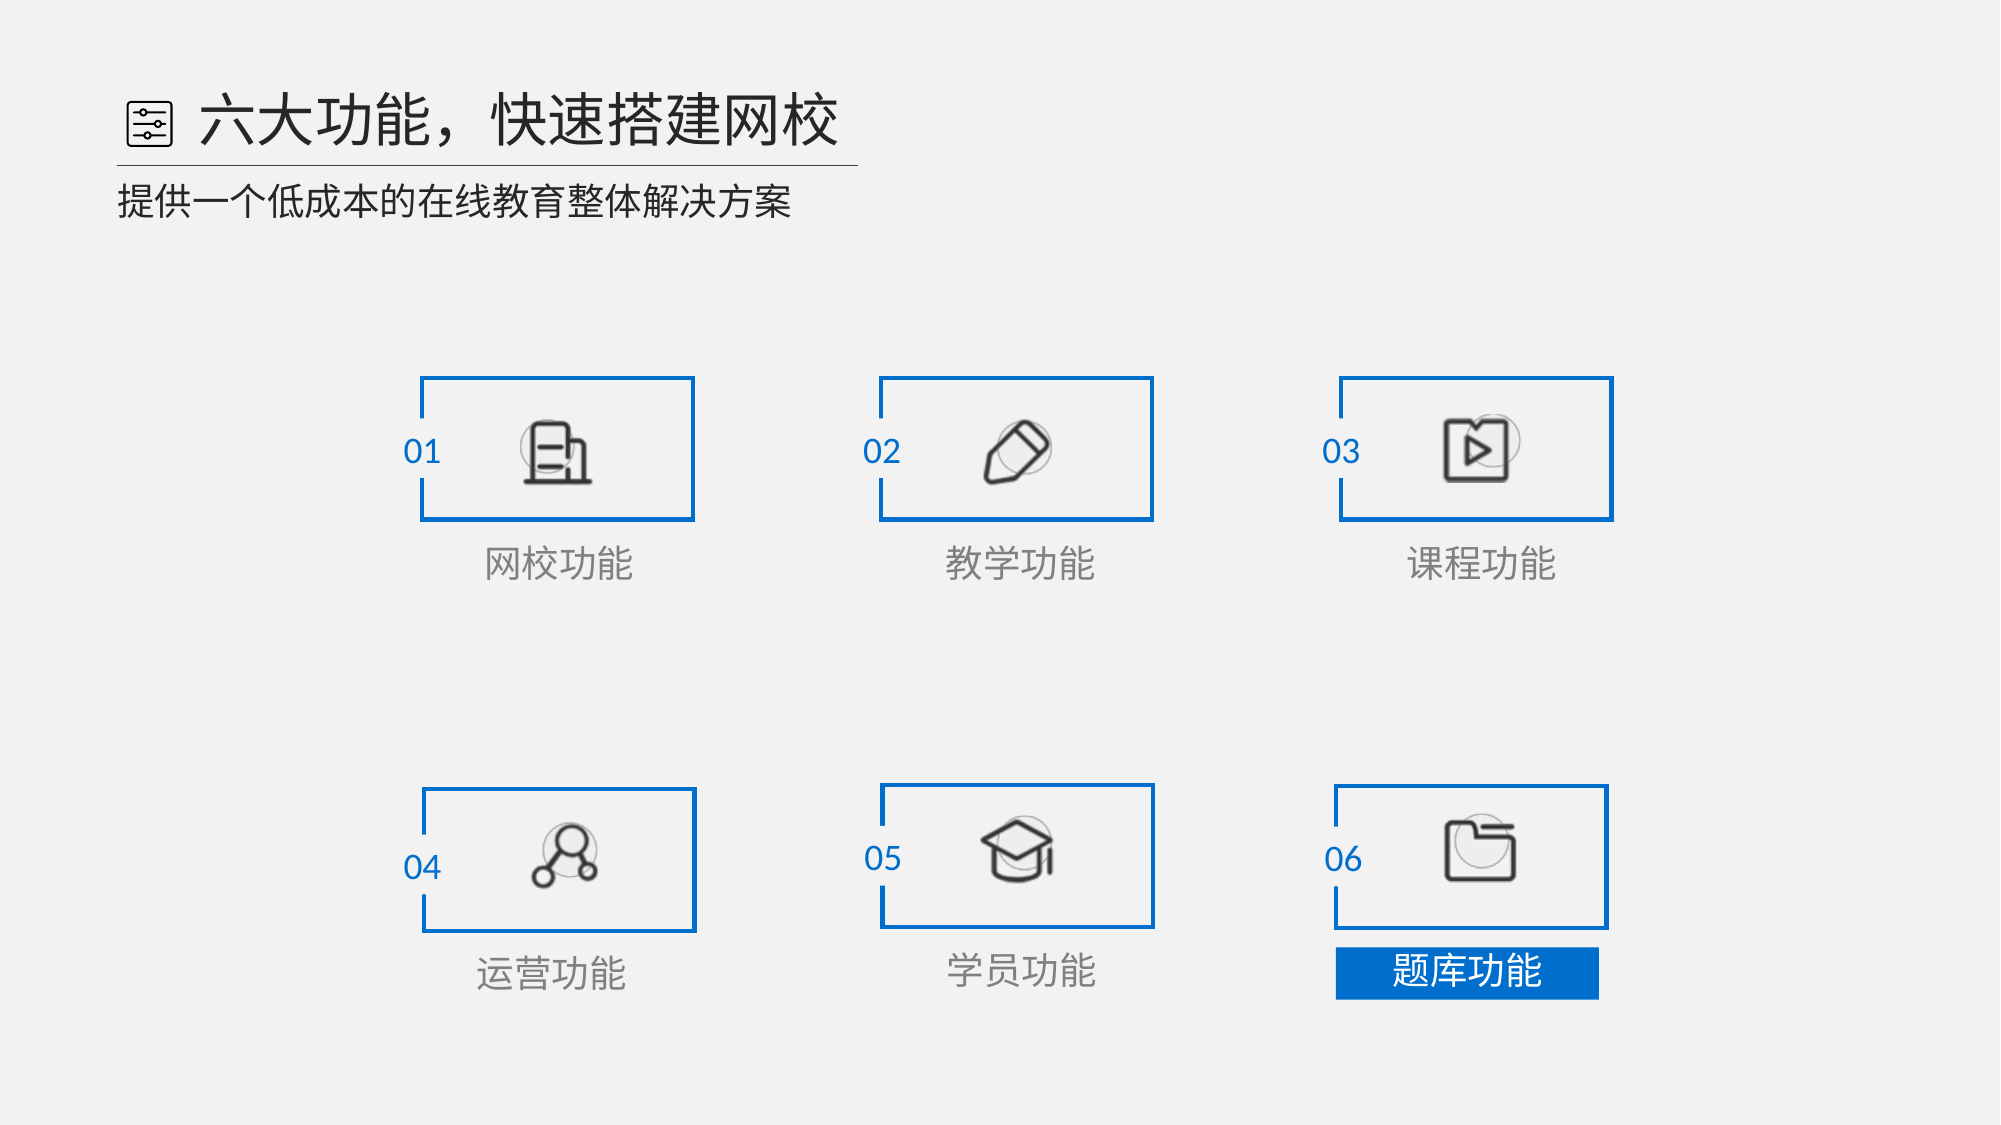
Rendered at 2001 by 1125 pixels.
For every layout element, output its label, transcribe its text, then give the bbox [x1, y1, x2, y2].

picture [1429, 414, 1534, 483]
picture [965, 418, 1070, 487]
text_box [848, 785, 1154, 928]
picture [515, 821, 620, 891]
text_box 提供一个低成本的在线教育整体解决方案 [102, 170, 808, 230]
picture [1427, 813, 1532, 883]
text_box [1307, 377, 1612, 520]
text_box 运营功能 [421, 950, 682, 1003]
text_box 六大功能，快速搭建网校 [183, 75, 855, 161]
picture [505, 418, 610, 487]
text_box 课程功能 [1352, 539, 1612, 592]
text_box 教学功能 [889, 539, 1153, 592]
text_box 网校功能 [425, 539, 694, 592]
text_box 学员功能 [890, 947, 1154, 1000]
picture [965, 815, 1070, 885]
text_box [1309, 785, 1607, 928]
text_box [388, 377, 693, 520]
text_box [388, 788, 695, 931]
text_box 题库功能 [1335, 947, 1599, 1000]
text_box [847, 377, 1153, 520]
text_box [126, 100, 173, 147]
